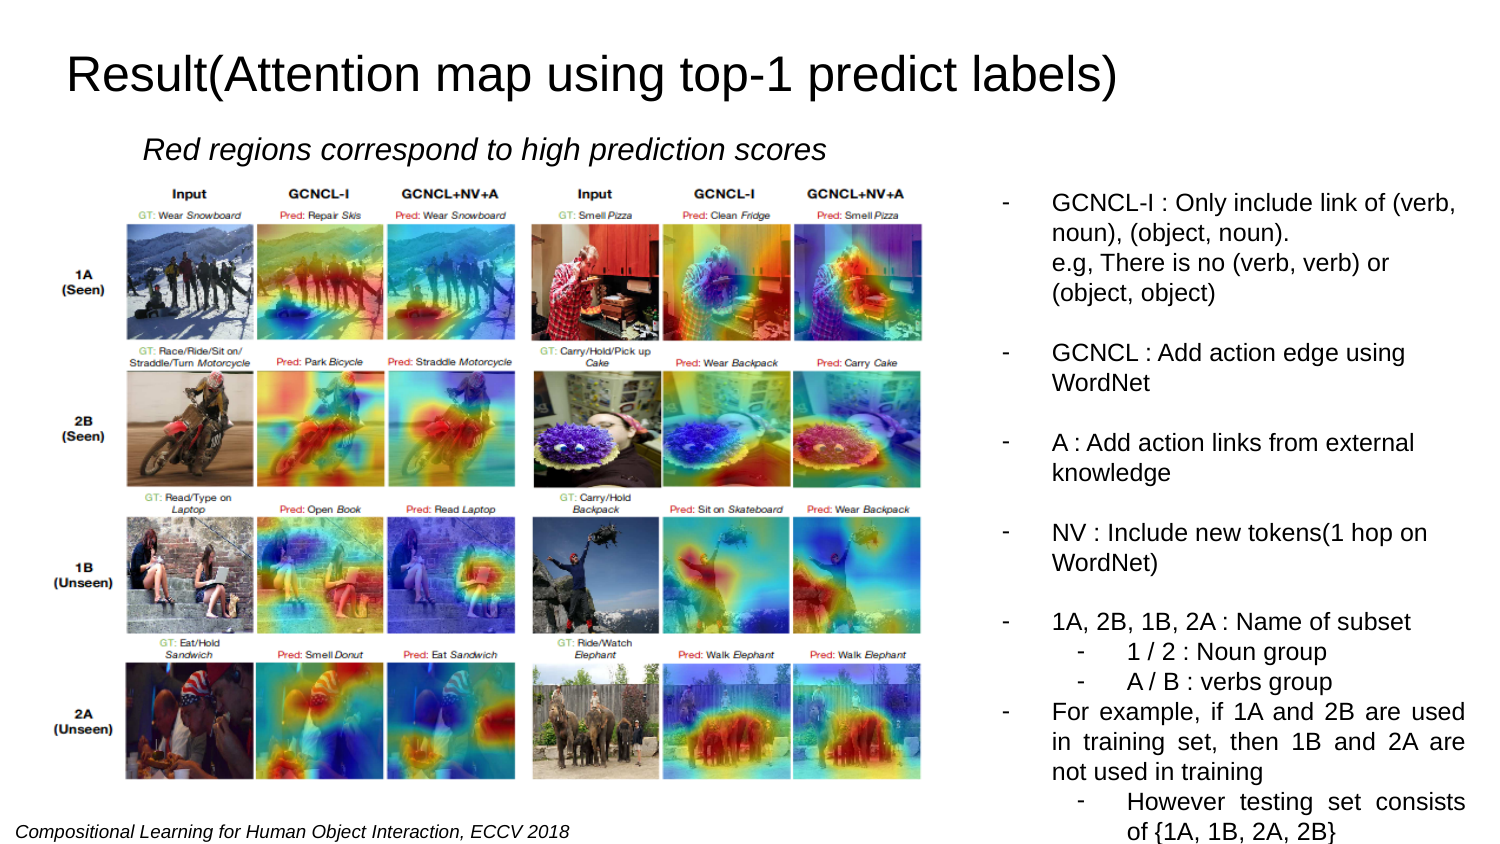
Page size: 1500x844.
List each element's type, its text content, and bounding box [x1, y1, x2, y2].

title Red regions correspond to high prediction scores [127, 114, 848, 172]
picture [44, 178, 931, 794]
title Result(Attention map using top-1 predict labels) [51, 26, 1449, 121]
text_box GCNCL-I : Only include link of (verb, noun), (object, noun). e.g, There is no (verb, verb) or (object, object) GCNCL : Add action edge using WordNet A : Add action links from external knowledge NV : Include new tokens(1 hop on WordNet) 1A, 2B, 1B, 2A : Name of subset 1 / 2 : Noun group A / B : verbs group For example, if 1A and 2B are used in training set, then 1B and 2A are not used in training However testing set consists of {1A, 1B, 2A, 2B} [961, 171, 1482, 844]
